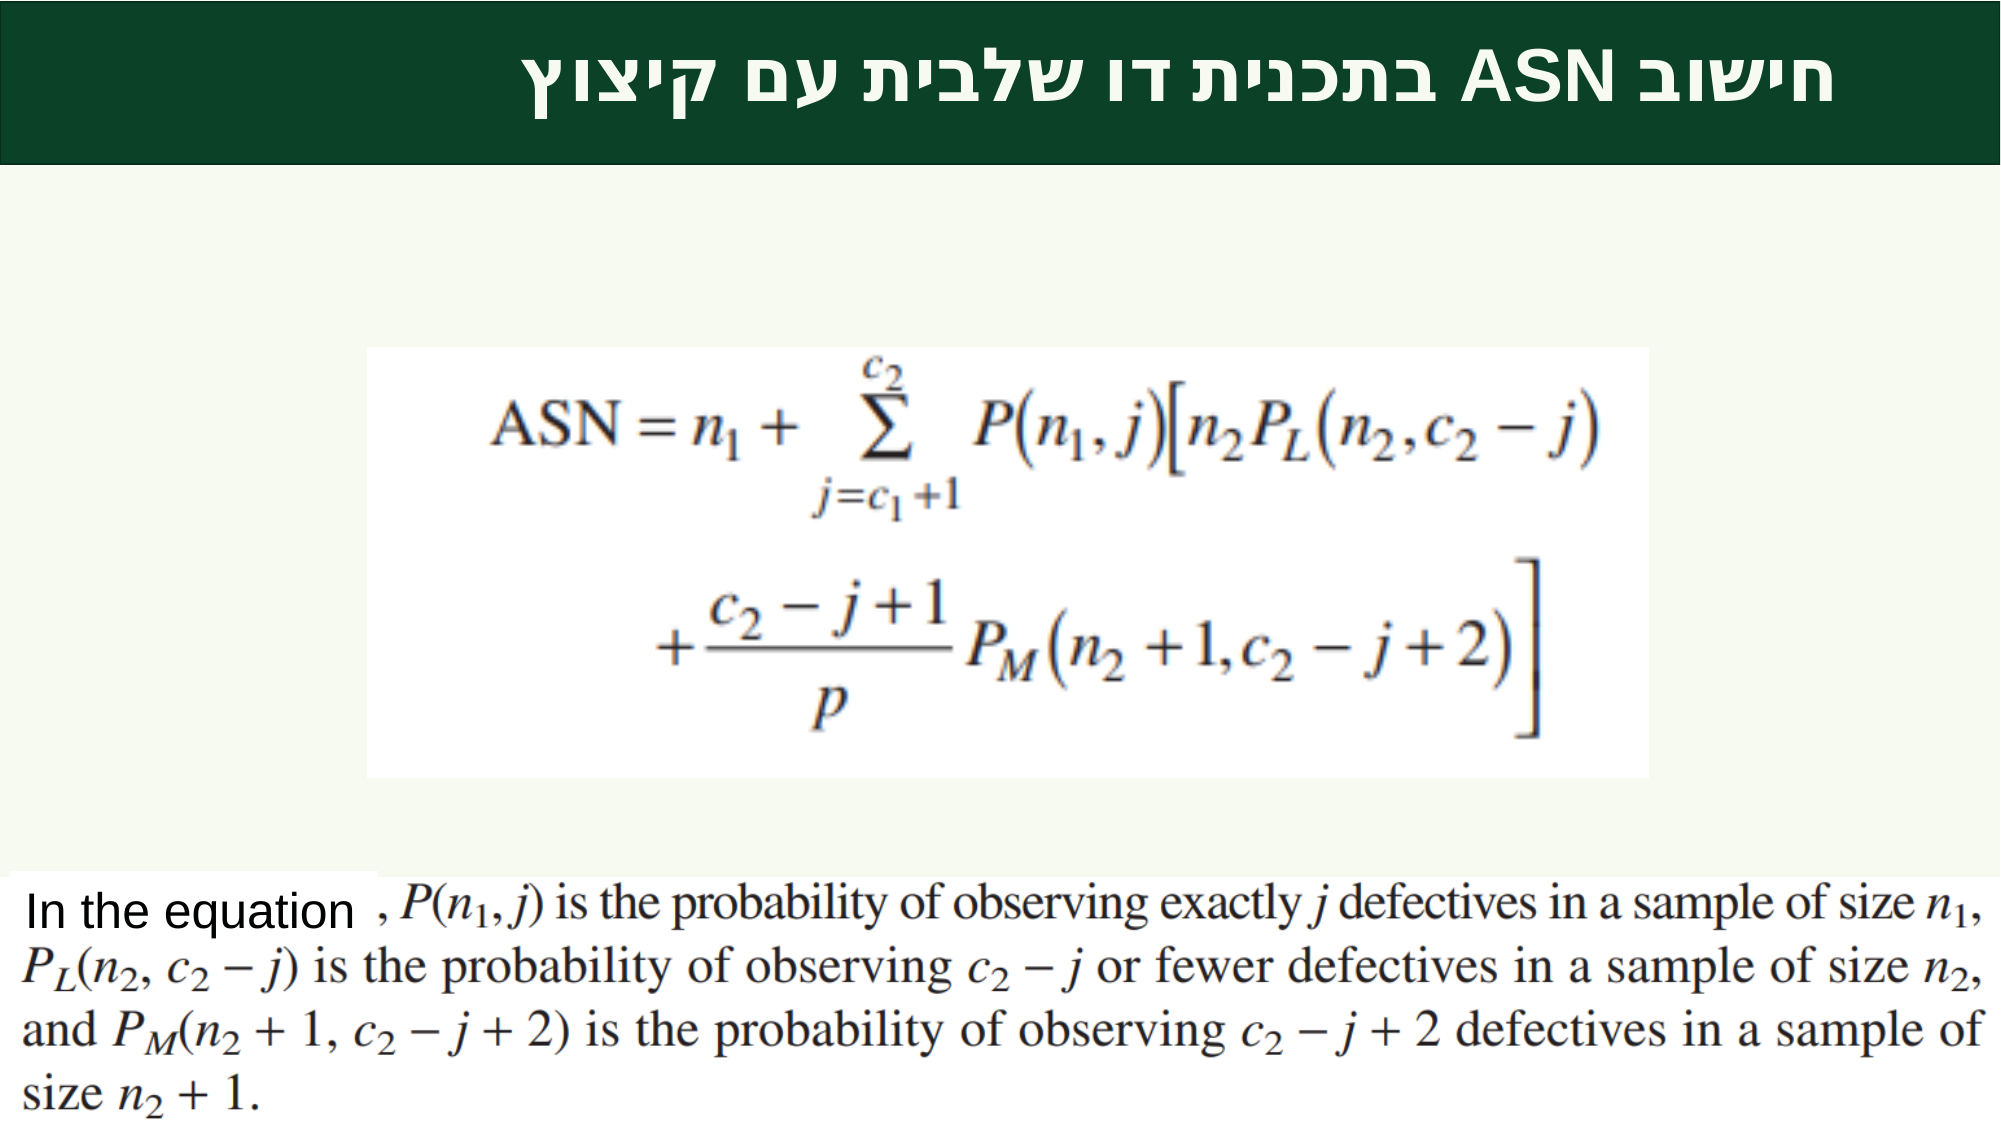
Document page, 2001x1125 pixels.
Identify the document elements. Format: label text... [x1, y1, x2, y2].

title חישוב ASN בתכנית דו שלבית עם קיצוץ [367, 1, 1855, 165]
text_box In the equation [10, 871, 378, 877]
picture [367, 347, 1649, 778]
picture [0, 877, 2000, 1125]
